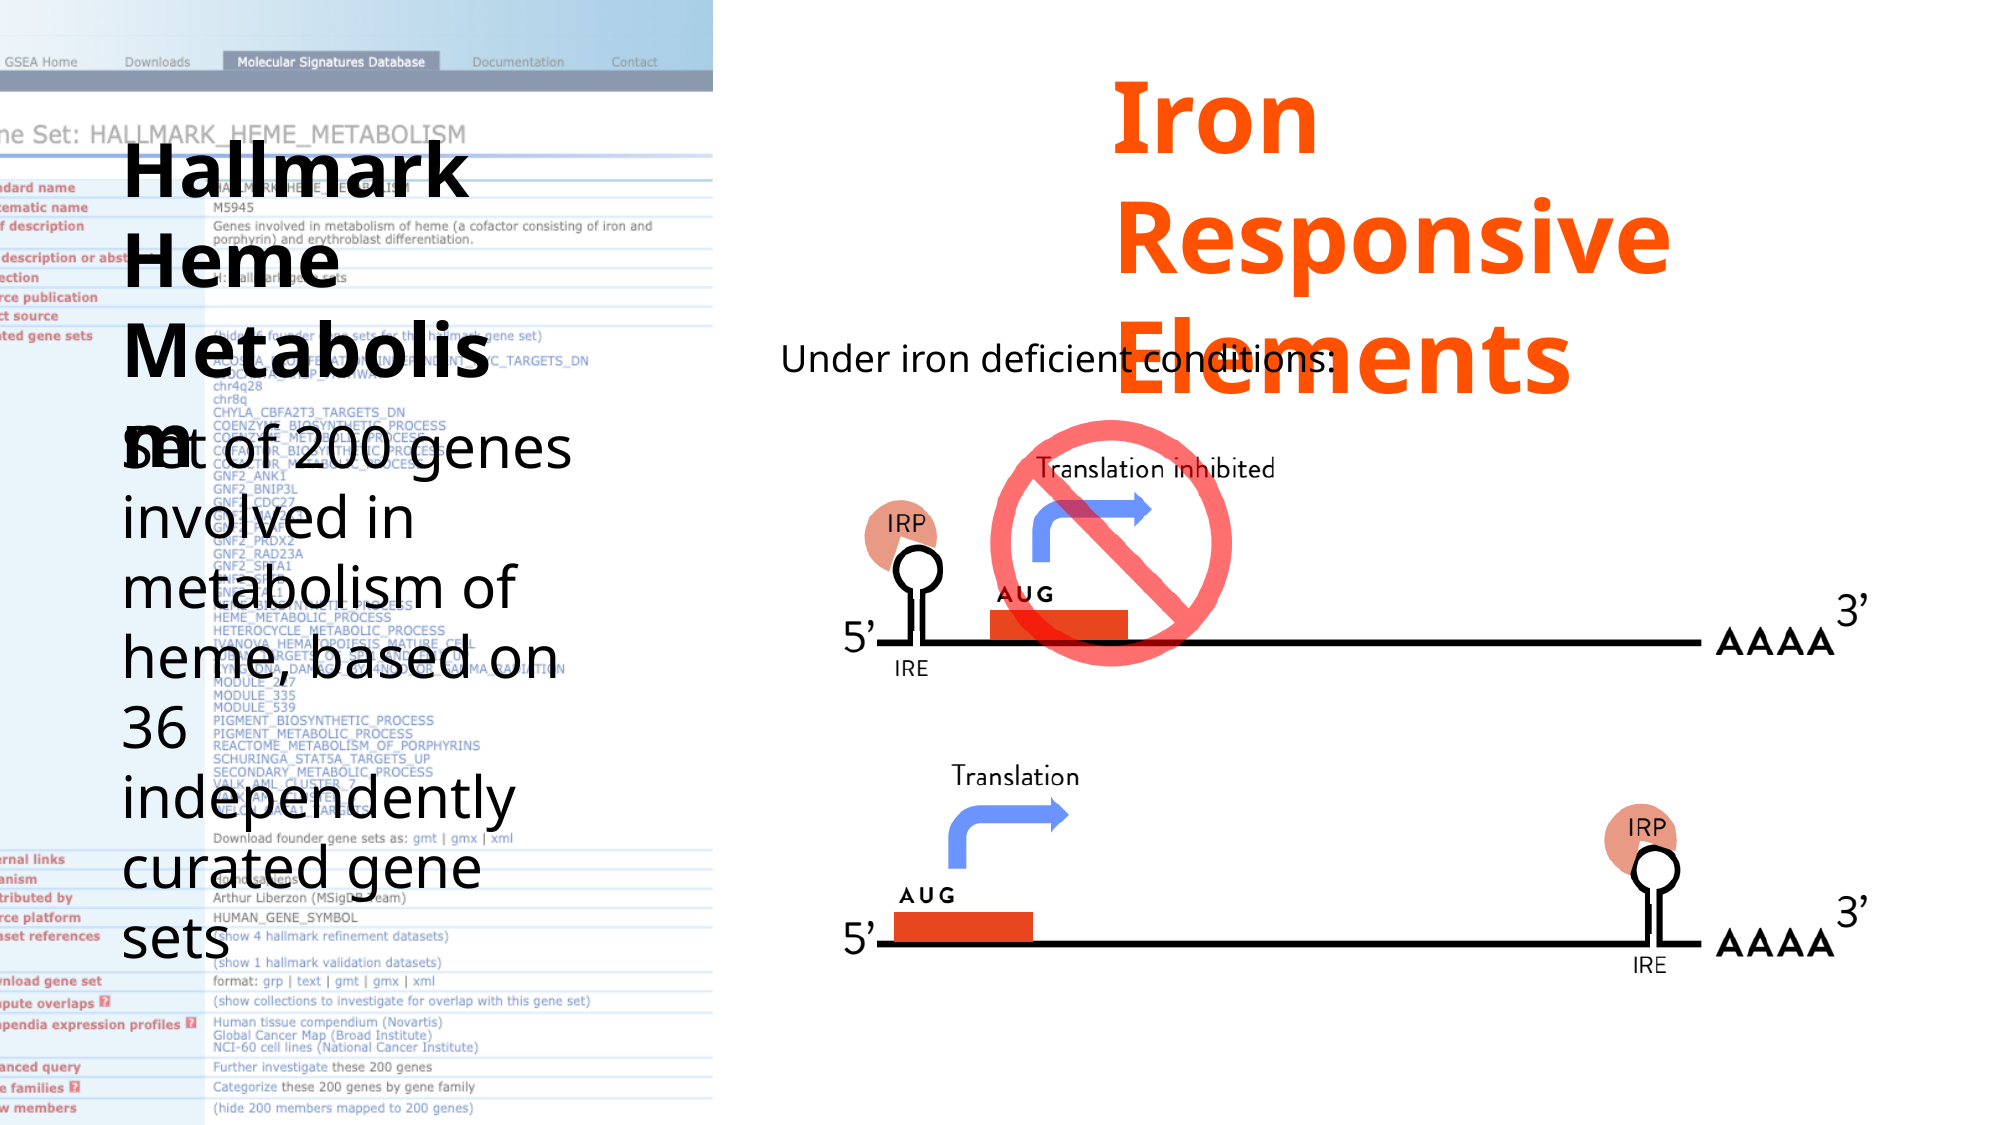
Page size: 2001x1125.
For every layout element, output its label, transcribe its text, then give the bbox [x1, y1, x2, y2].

text_box Under iron deficient conditions: [765, 327, 1352, 388]
picture [814, 420, 1893, 993]
text_box Iron Responsive Elements (IREs) [1097, 45, 1893, 420]
picture [0, 0, 713, 1125]
